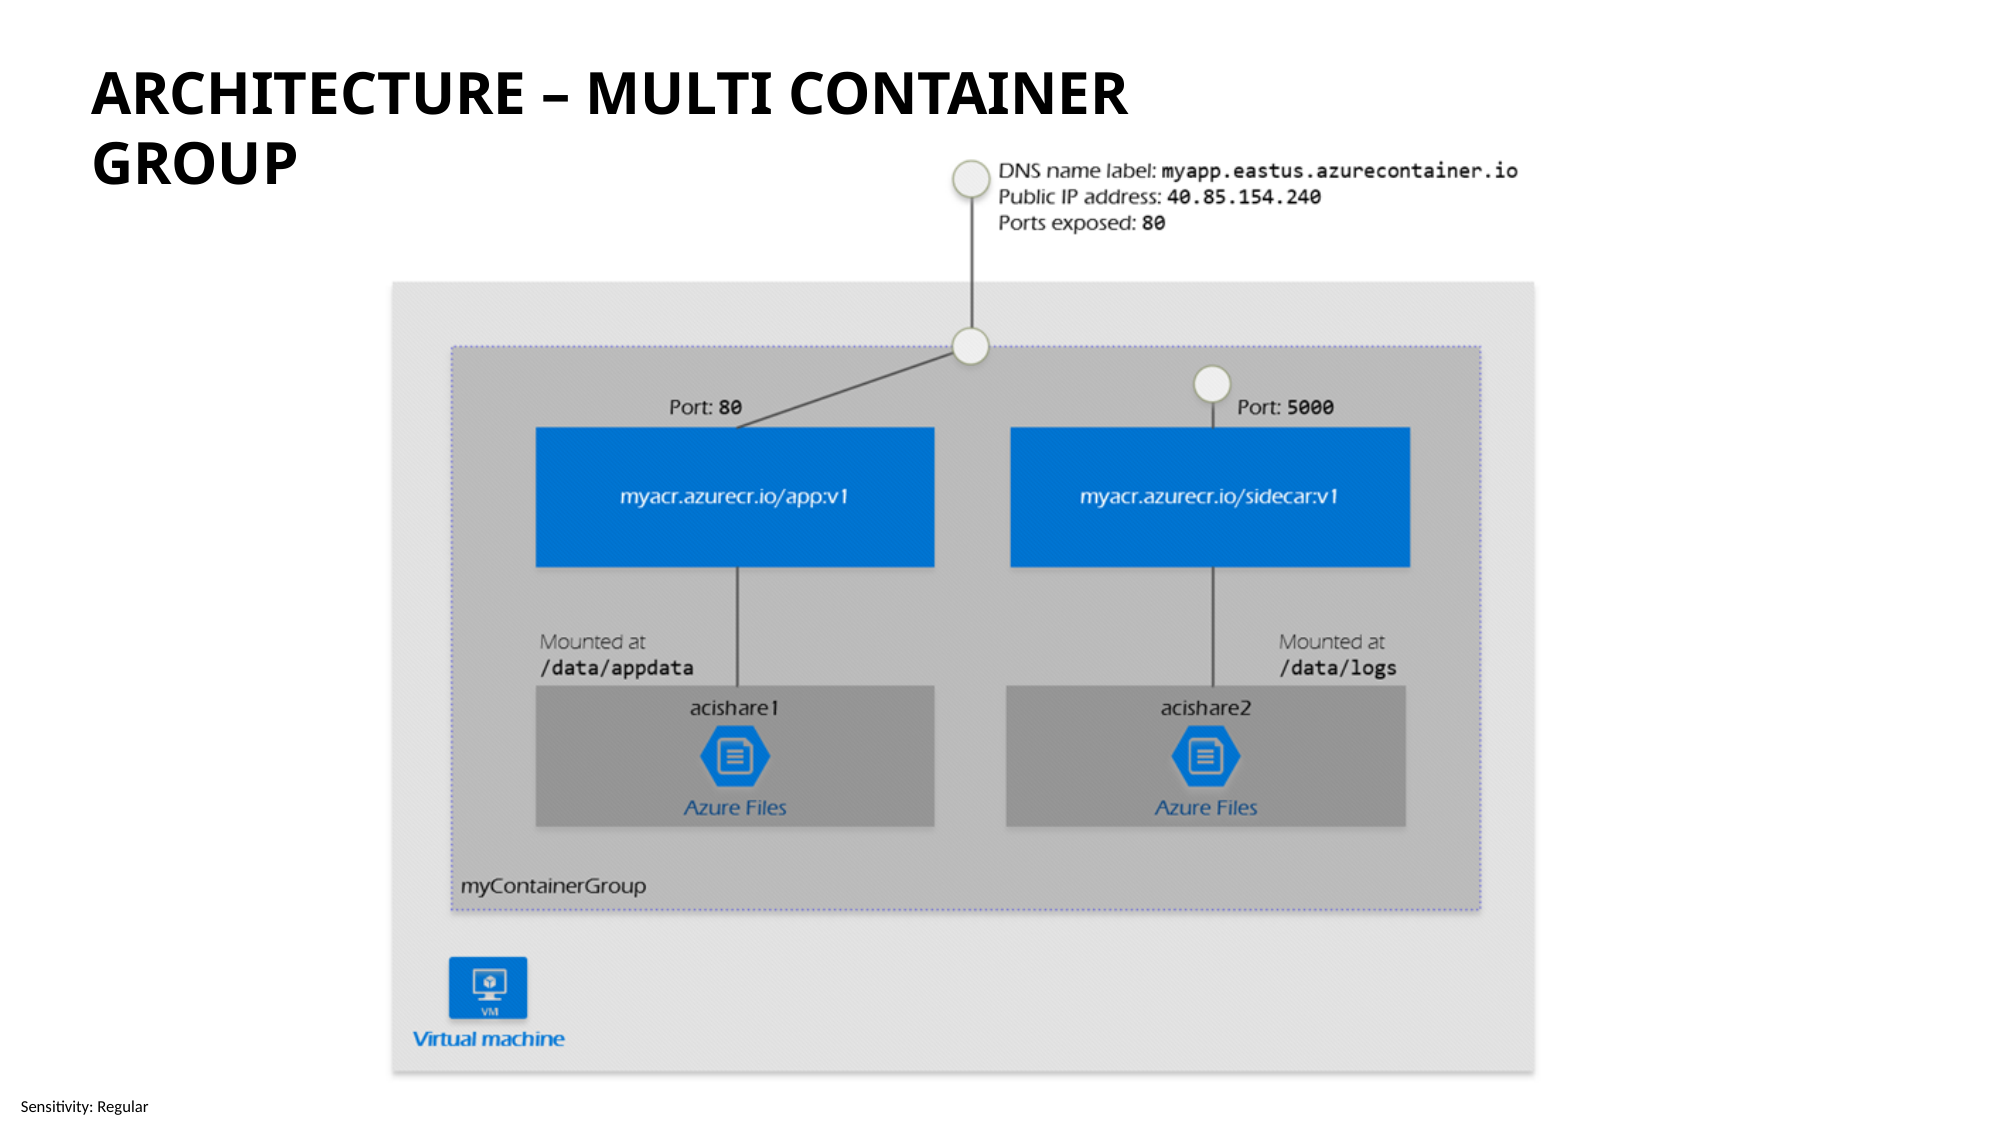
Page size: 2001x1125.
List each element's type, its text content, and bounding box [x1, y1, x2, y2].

picture [383, 144, 1543, 1083]
title Architecture – Multi container group [91, 56, 1266, 152]
